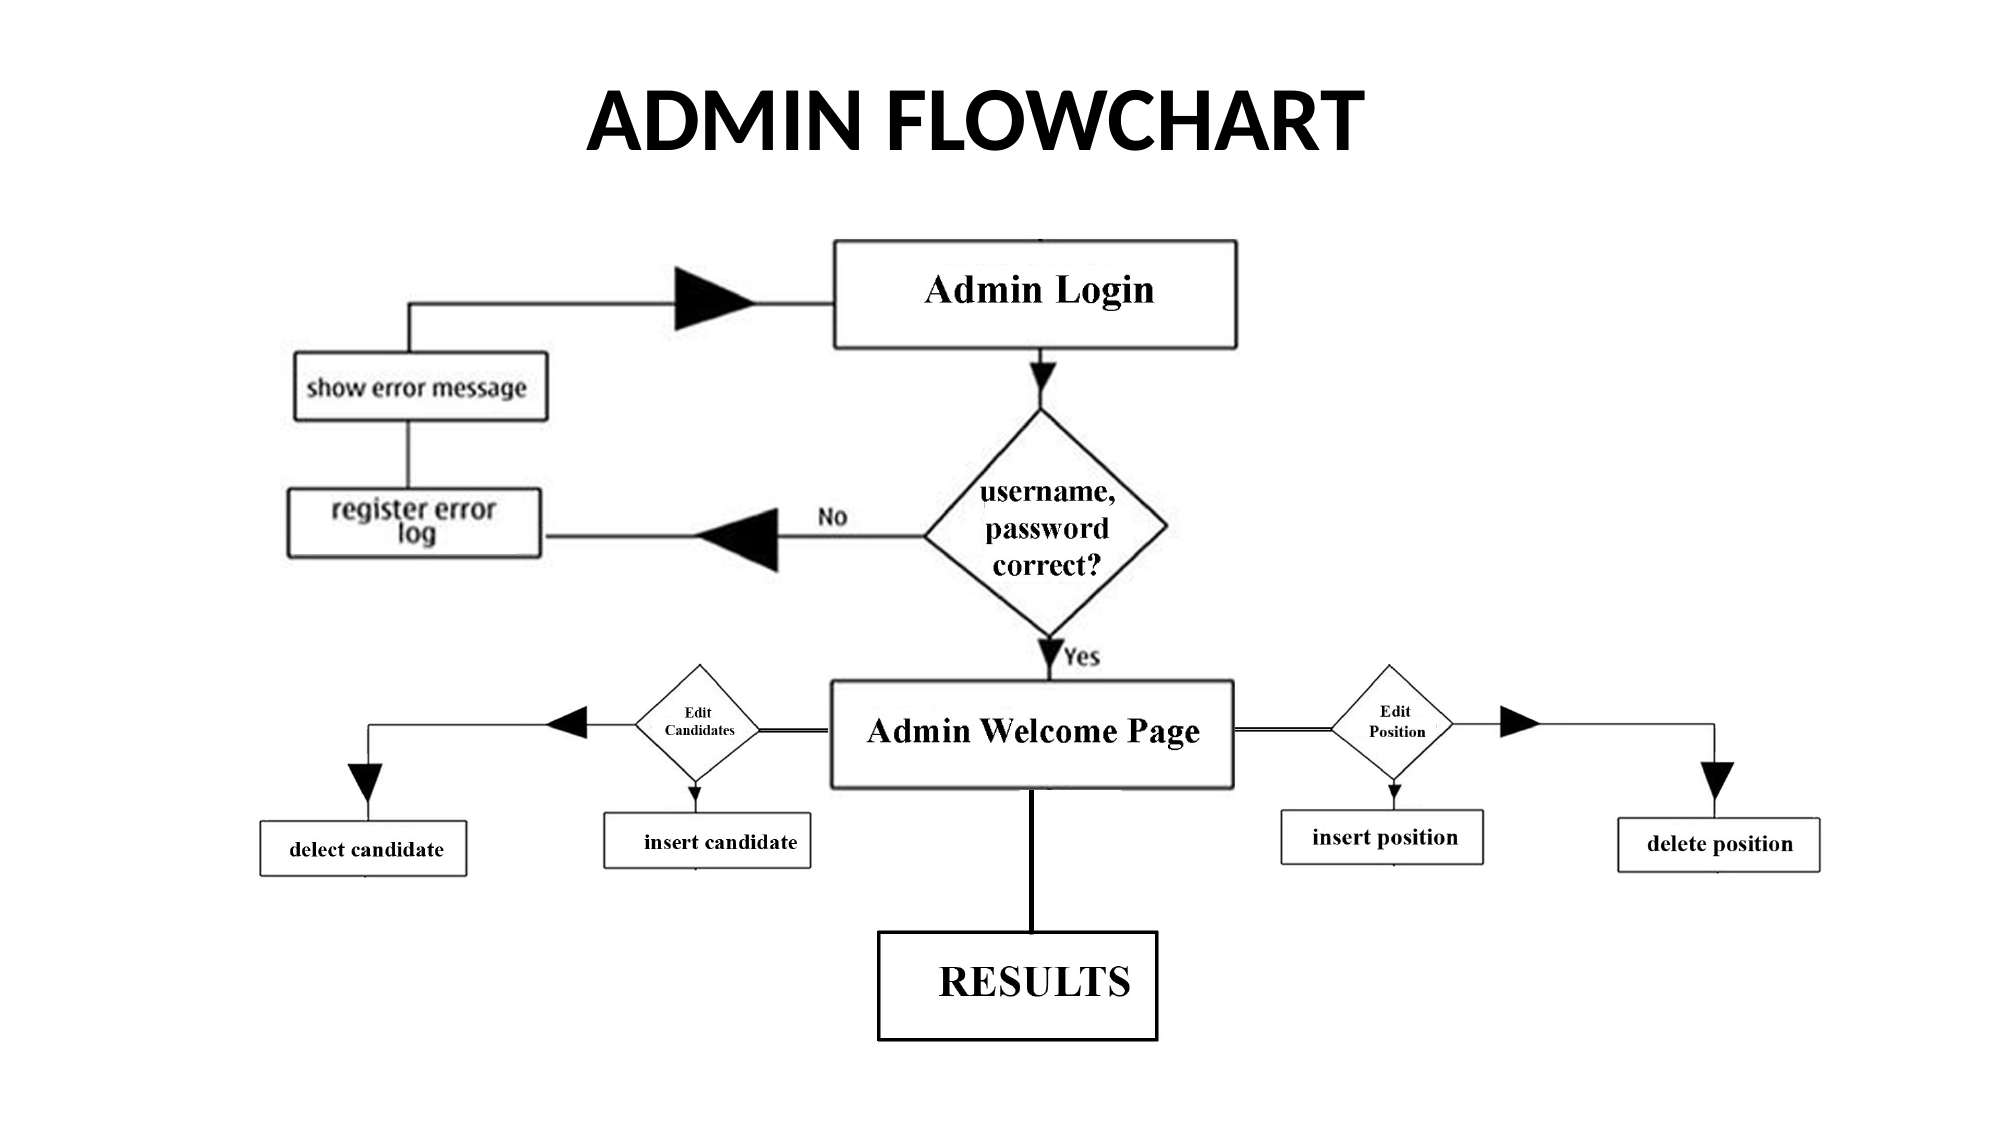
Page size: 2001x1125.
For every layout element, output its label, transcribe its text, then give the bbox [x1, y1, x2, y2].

text_box ADMIN FLOWCHART [571, 51, 1468, 176]
picture [168, 208, 1832, 1074]
